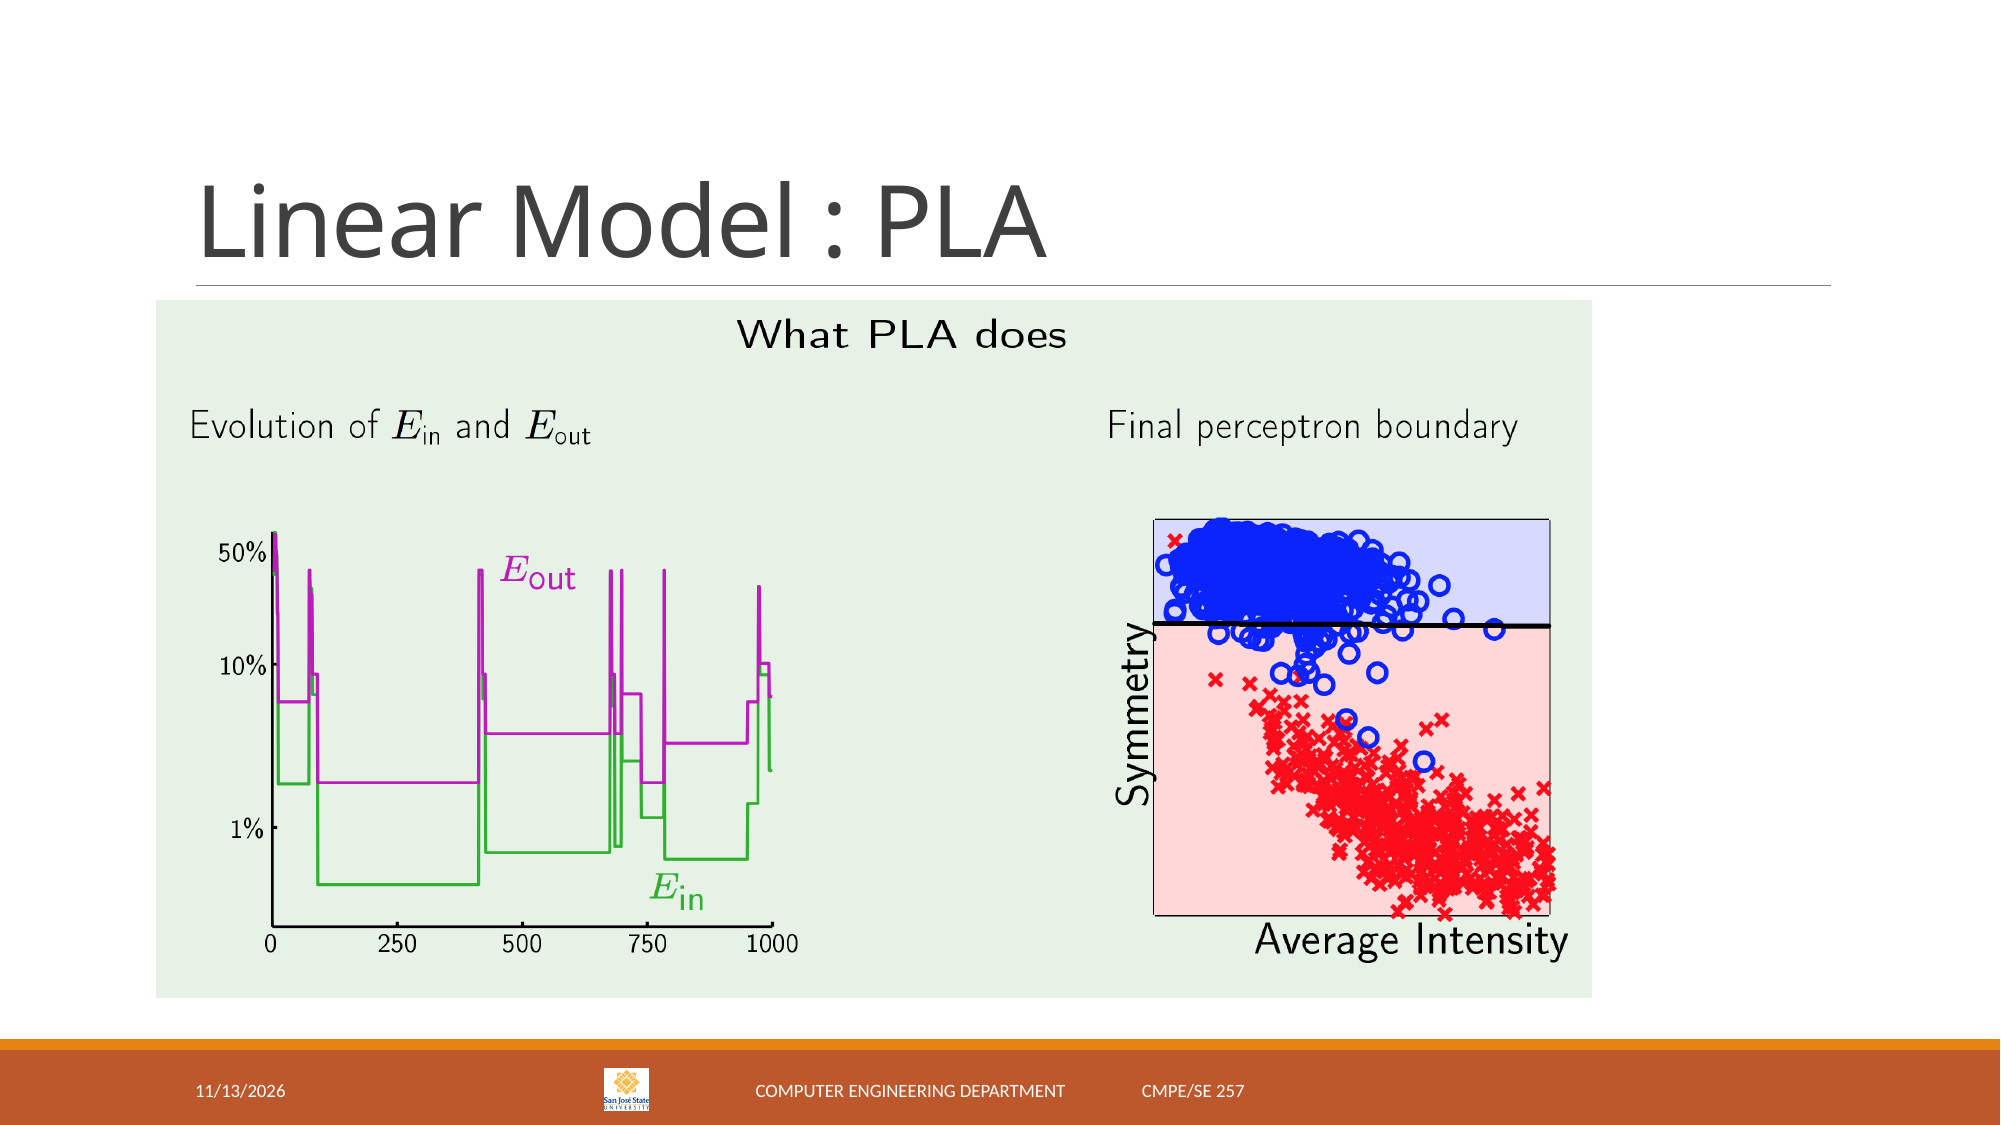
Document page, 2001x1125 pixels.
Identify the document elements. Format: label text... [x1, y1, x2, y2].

title Linear Model : PLA [180, 47, 1830, 285]
picture [155, 299, 1593, 999]
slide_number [180, 1059, 586, 1120]
footer Computer Engineering Department CMPE/SE 257 [604, 1059, 1396, 1120]
